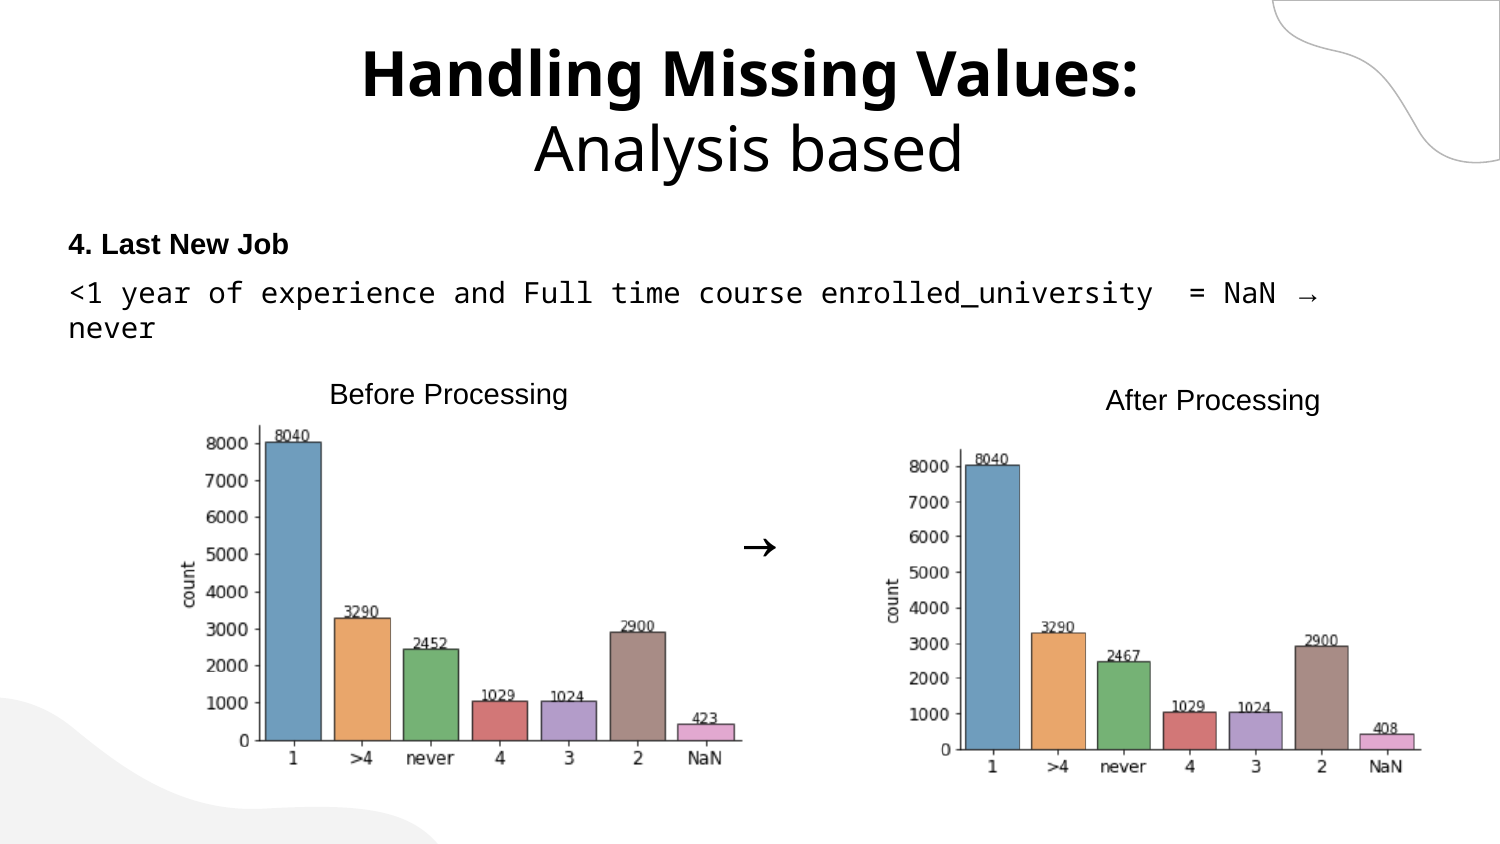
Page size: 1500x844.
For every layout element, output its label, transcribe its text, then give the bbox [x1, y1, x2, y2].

picture [876, 436, 1425, 776]
text_box <1 year of experience and Full time course enrolled_university = NaN → never [53, 259, 1435, 396]
title Handling Missing Values: Analysis based [116, 107, 1383, 186]
text_box 4. Last New Job [53, 210, 426, 259]
text_box Before Processing [314, 360, 610, 420]
picture [178, 421, 744, 772]
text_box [700, 365, 1362, 607]
